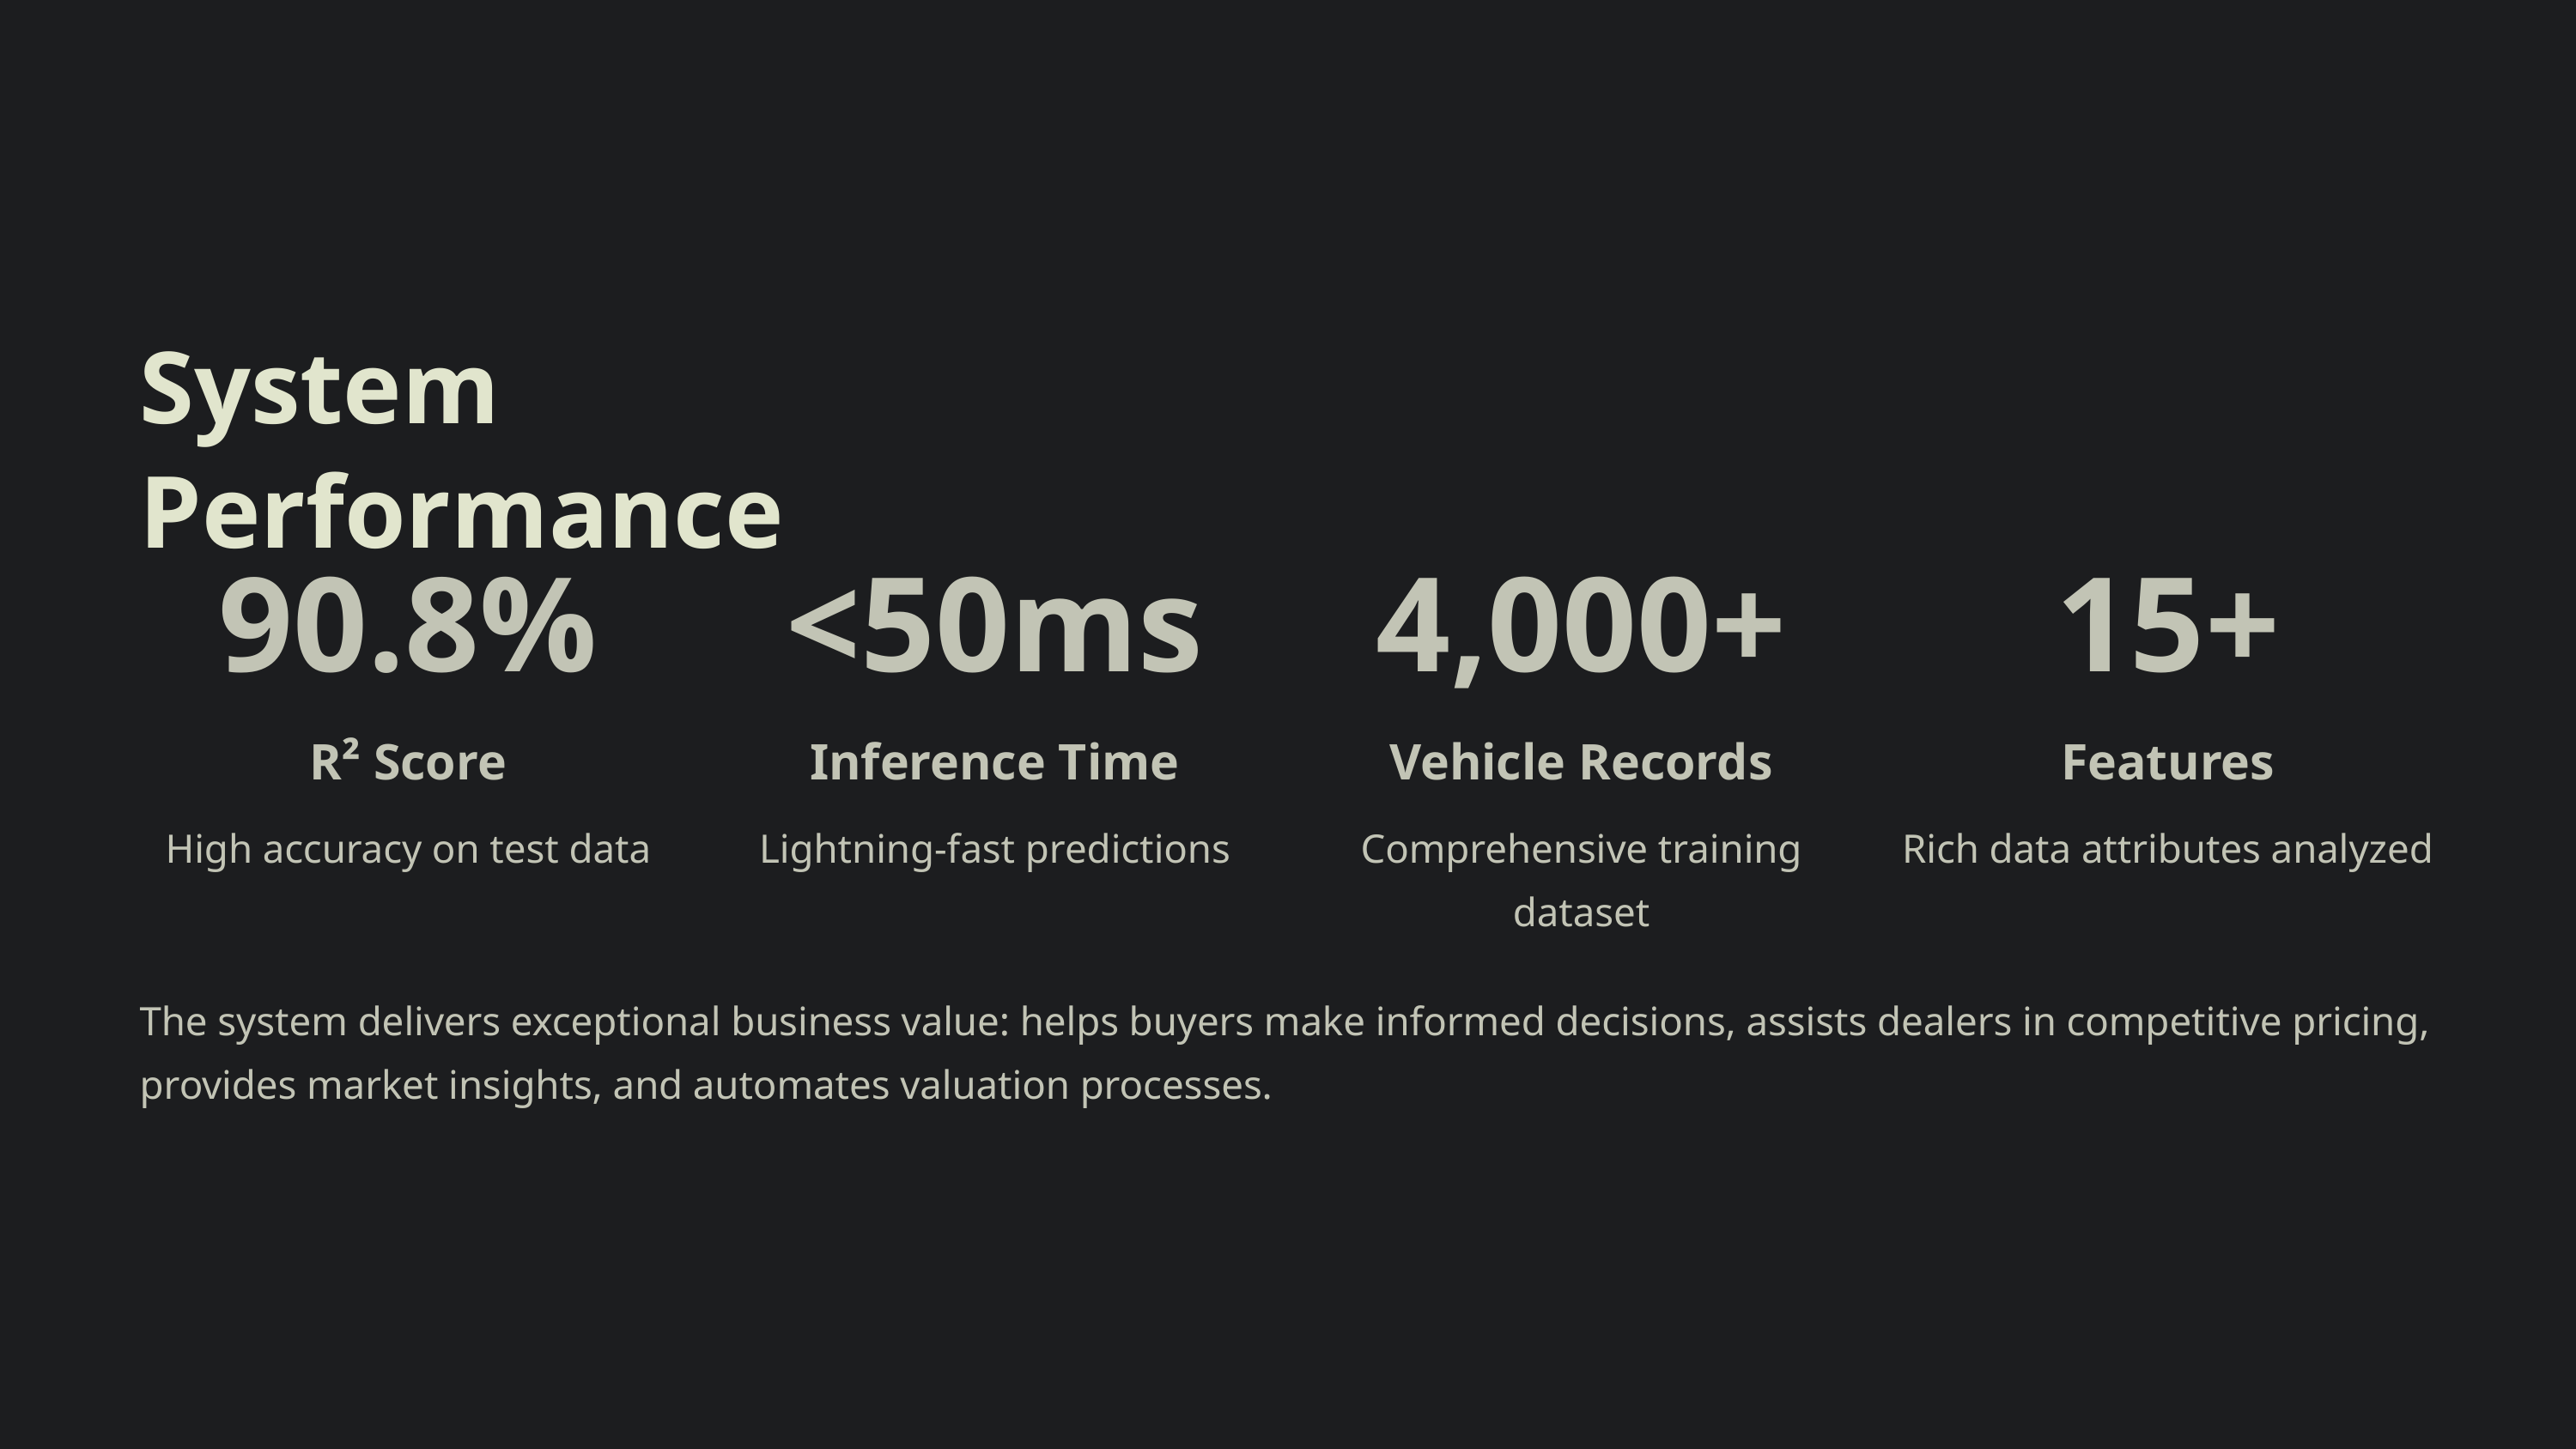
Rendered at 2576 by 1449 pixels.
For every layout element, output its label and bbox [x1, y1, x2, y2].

text_box [0, 0, 2576, 1449]
